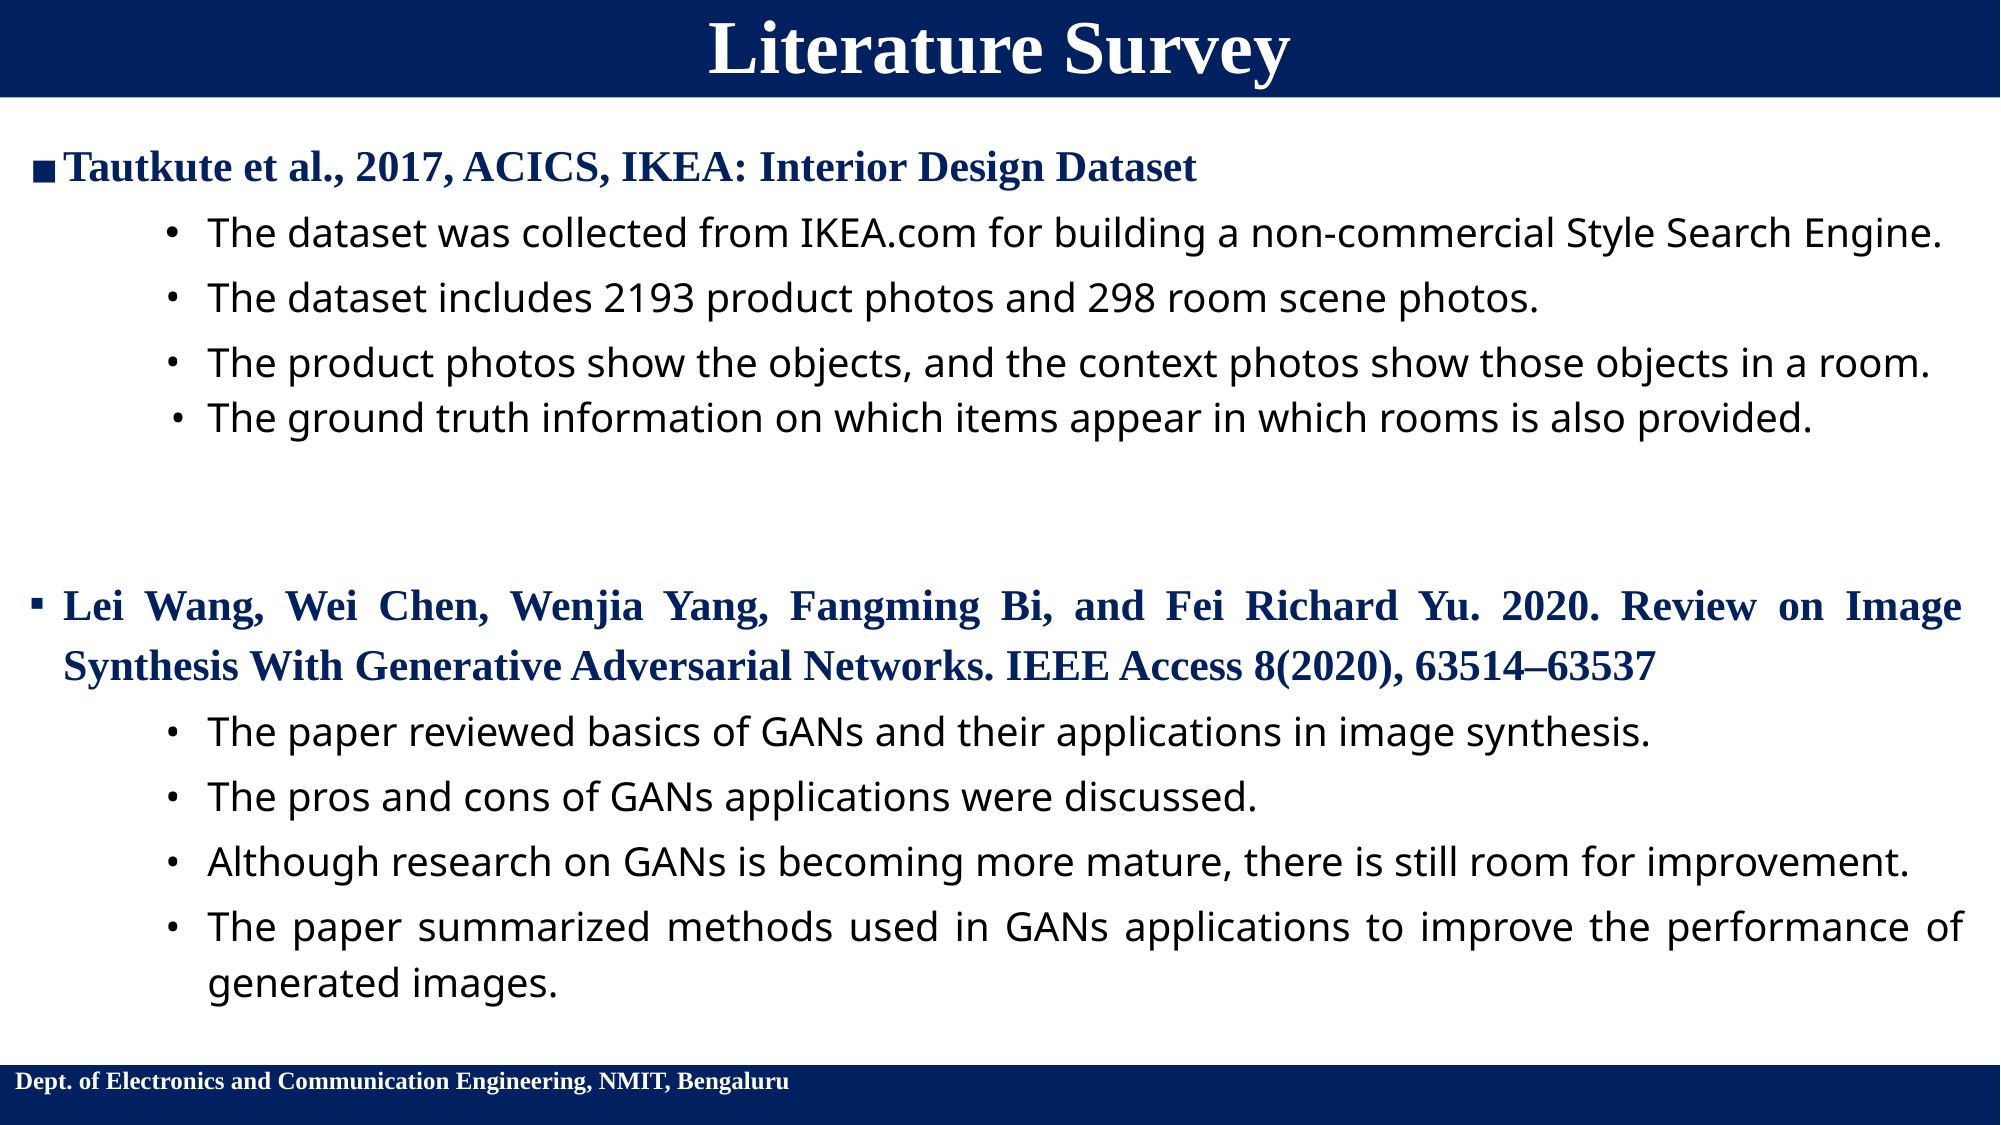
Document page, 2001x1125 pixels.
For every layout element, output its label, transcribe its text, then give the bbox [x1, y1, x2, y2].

title Literature Survey [0, 0, 2000, 98]
list Tautkute et al., 2017, ACICS, IKEA: Interior Design Dataset The dataset was collected from IKEA.com for building a non-commercial Style Search Engine. The dataset includes 2193 product photos and 298 room scene photos. The product photos show the objects, and the context photos show those objects in a room. The ground truth information on which items appear in which rooms is also provided. Lei Wang, Wei Chen, Wenjia Yang, Fangming Bi, and Fei Richard Yu. 2020. Review on Image Synthesis With Generative Adversarial Networks. IEEE Access 8(2020), 63514–63537 The paper reviewed basics of GANs and their applications in image synthesis. The pros and cons of GANs applications were discussed. Although research on GANs is becoming more mature, there is still room for improvement. The paper summarized methods used in GANs applications to improve the performance of generated images. [12, 122, 1981, 1043]
footer Dept. of Electronics and Communication Engineering, NMIT, Bengaluru [0, 1065, 2000, 1125]
